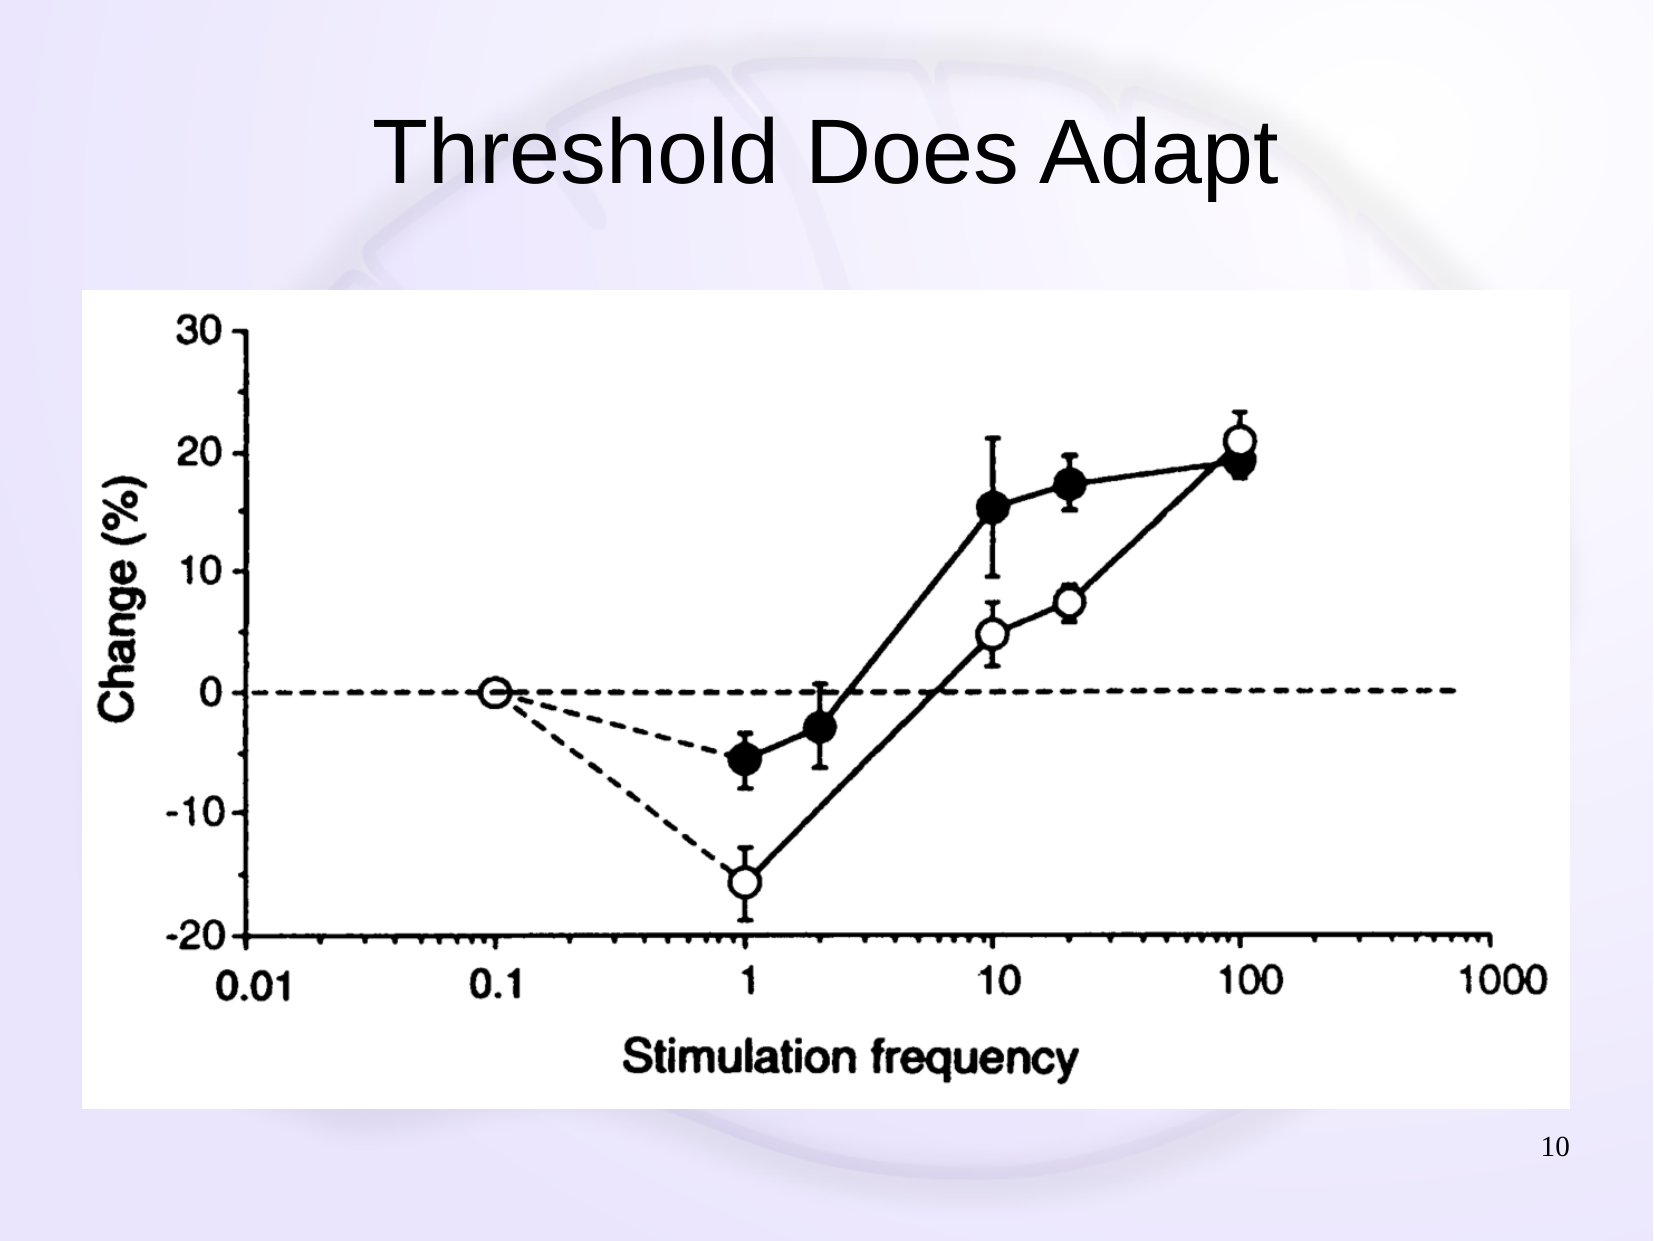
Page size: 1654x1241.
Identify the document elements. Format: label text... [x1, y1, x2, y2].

title Threshold Does Adapt [82, 49, 1571, 257]
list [82, 290, 1571, 1110]
picture [0, 0, 1654, 1241]
slide_number 10 [1184, 1129, 1571, 1216]
